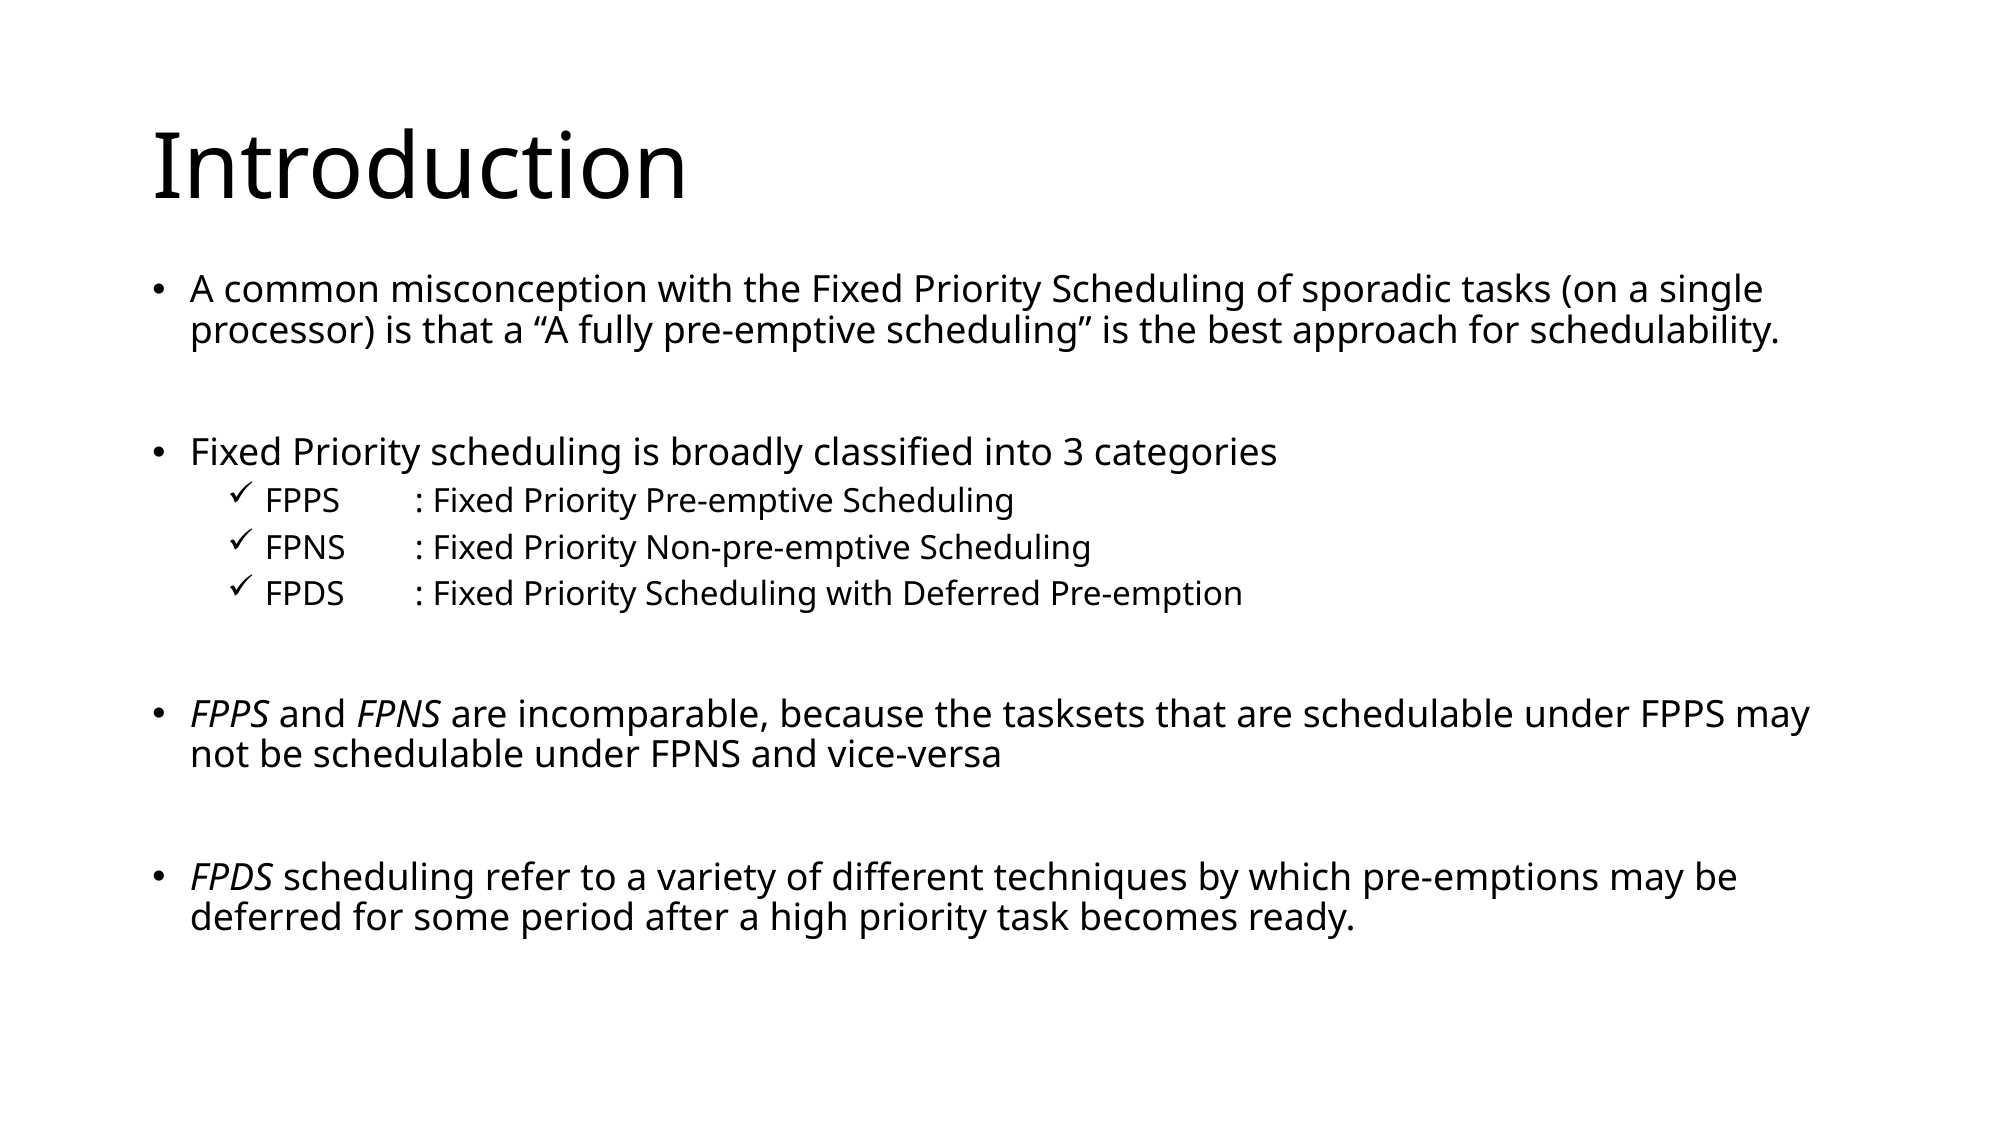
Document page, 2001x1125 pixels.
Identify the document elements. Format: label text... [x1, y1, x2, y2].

title Introduction [137, 59, 1863, 262]
list A common misconception with the Fixed Priority Scheduling of sporadic tasks (on a single processor) is that a “A fully pre-emptive scheduling” is the best approach for schedulability. Fixed Priority scheduling is broadly classified into 3 categories FPPS : Fixed Priority Pre-emptive Scheduling FPNS : Fixed Priority Non-pre-emptive Scheduling FPDS : Fixed Priority Scheduling with Deferred Pre-emption FPPS and FPNS are incomparable, because the tasksets that are schedulable under FPPS may not be schedulable under FPNS and vice-versa FPDS scheduling refer to a variety of different techniques by which pre-emptions may be deferred for some period after a high priority task becomes ready. [137, 262, 1863, 1066]
